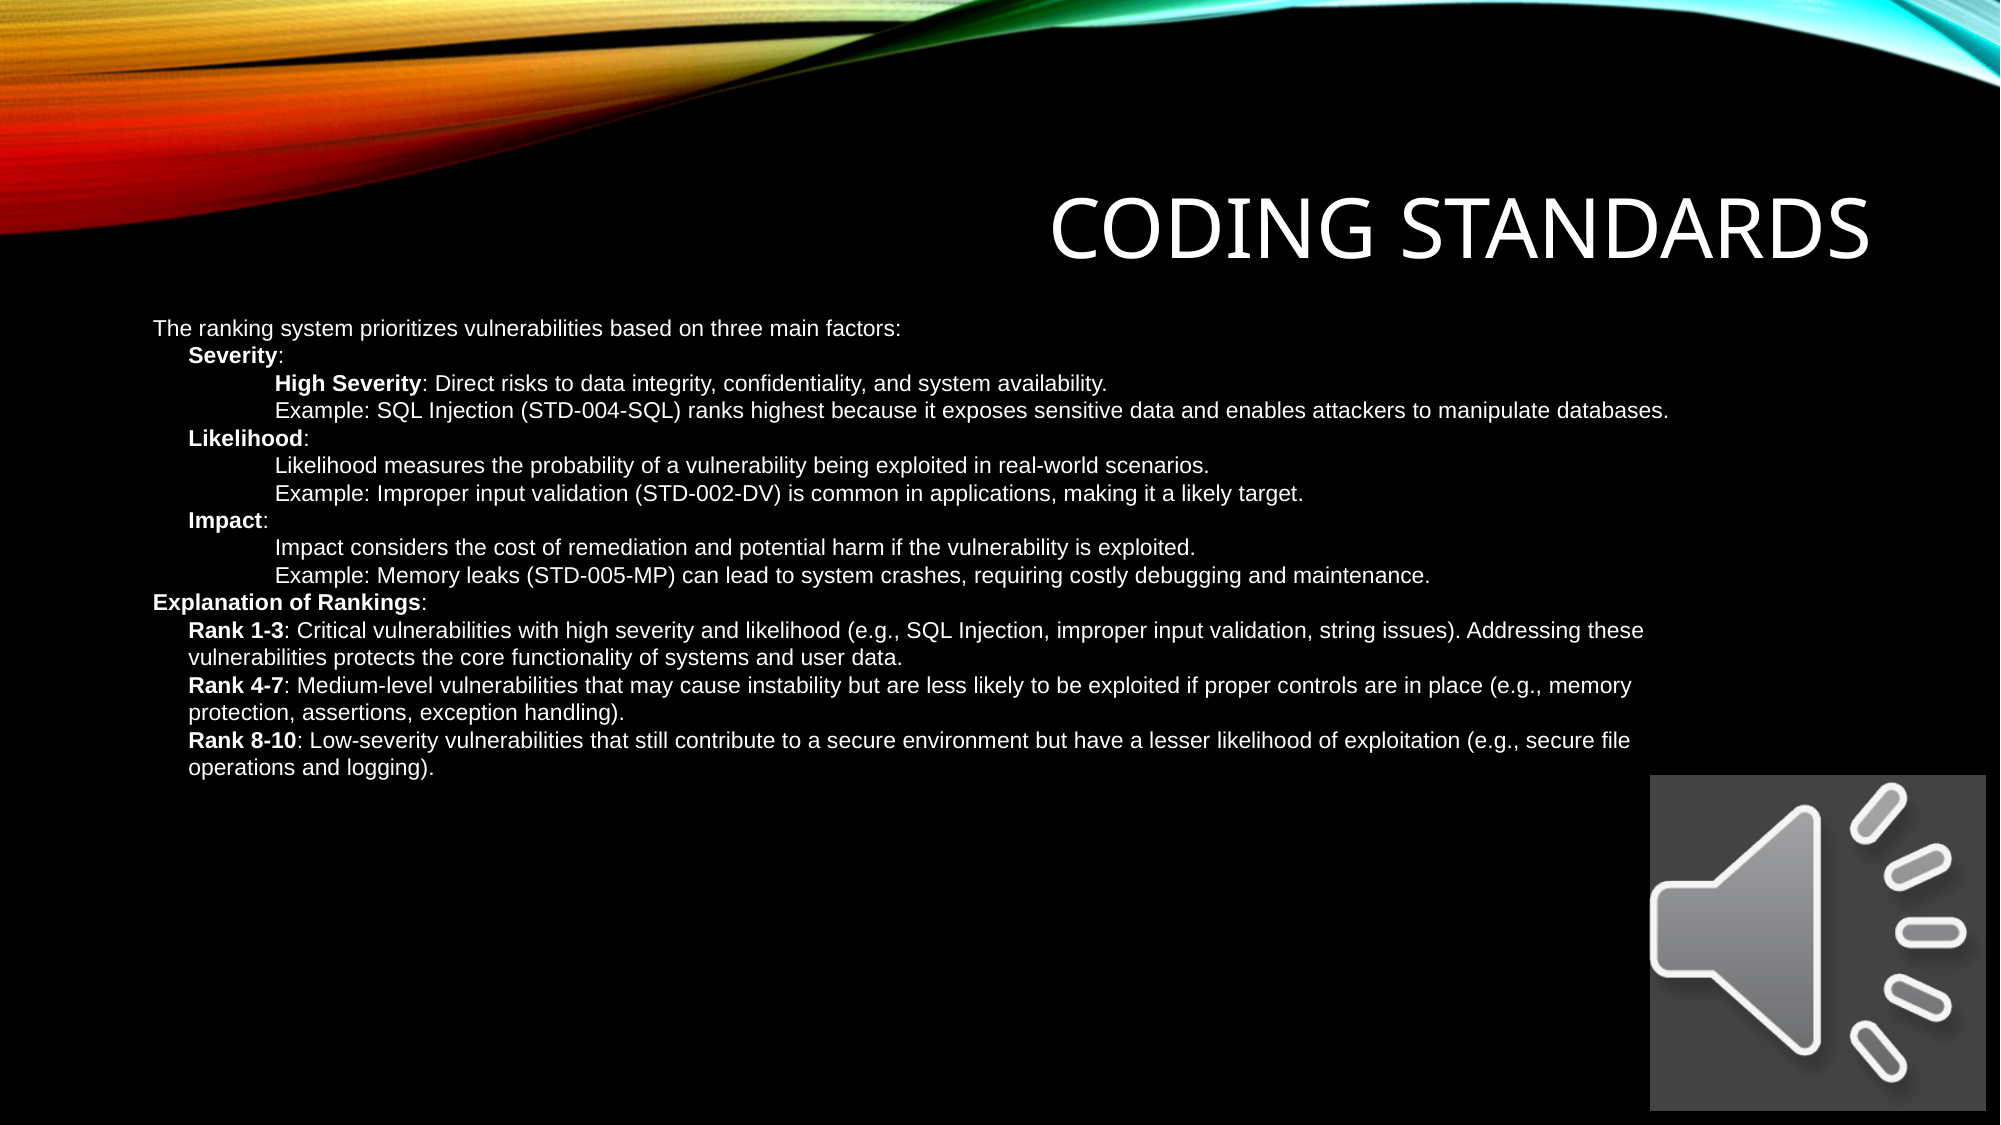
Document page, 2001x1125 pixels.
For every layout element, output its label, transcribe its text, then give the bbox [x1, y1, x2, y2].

picture [0, 0, 2000, 237]
title CODING STANDARDS [474, 125, 1888, 338]
picture [1648, 773, 1987, 1112]
text_box The ranking system prioritizes vulnerabilities based on three main factors: Severity: High Severity: Direct risks to data integrity, confidentiality, and system availability. Example: SQL Injection (STD-004-SQL) ranks highest because it exposes sensitive data and enables attackers to manipulate databases. Likelihood: Likelihood measures the probability of a vulnerability being exploited in real-world scenarios. Example: Improper input validation (STD-002-DV) is common in applications, making it a likely target. Impact: Impact considers the cost of remediation and potential harm if the vulnerability is exploited. Example: Memory leaks (STD-005-MP) can lead to system crashes, requiring costly debugging and maintenance. Explanation of Rankings: Rank 1-3: Critical vulnerabilities with high severity and likelihood (e.g., SQL Injection, improper input validation, string issues). Addressing these vulnerabilities protects the core functionality of systems and user data. Rank 4-7: Medium-level vulnerabilities that may cause instability but are less likely to be exploited if proper controls are in place (e.g., memory protection, assertions, exception handling). Rank 8-10: Low-severity vulnerabilities that still contribute to a secure environment but have a lesser likelihood of exploitation (e.g., secure file operations and logging). [138, 305, 1754, 788]
